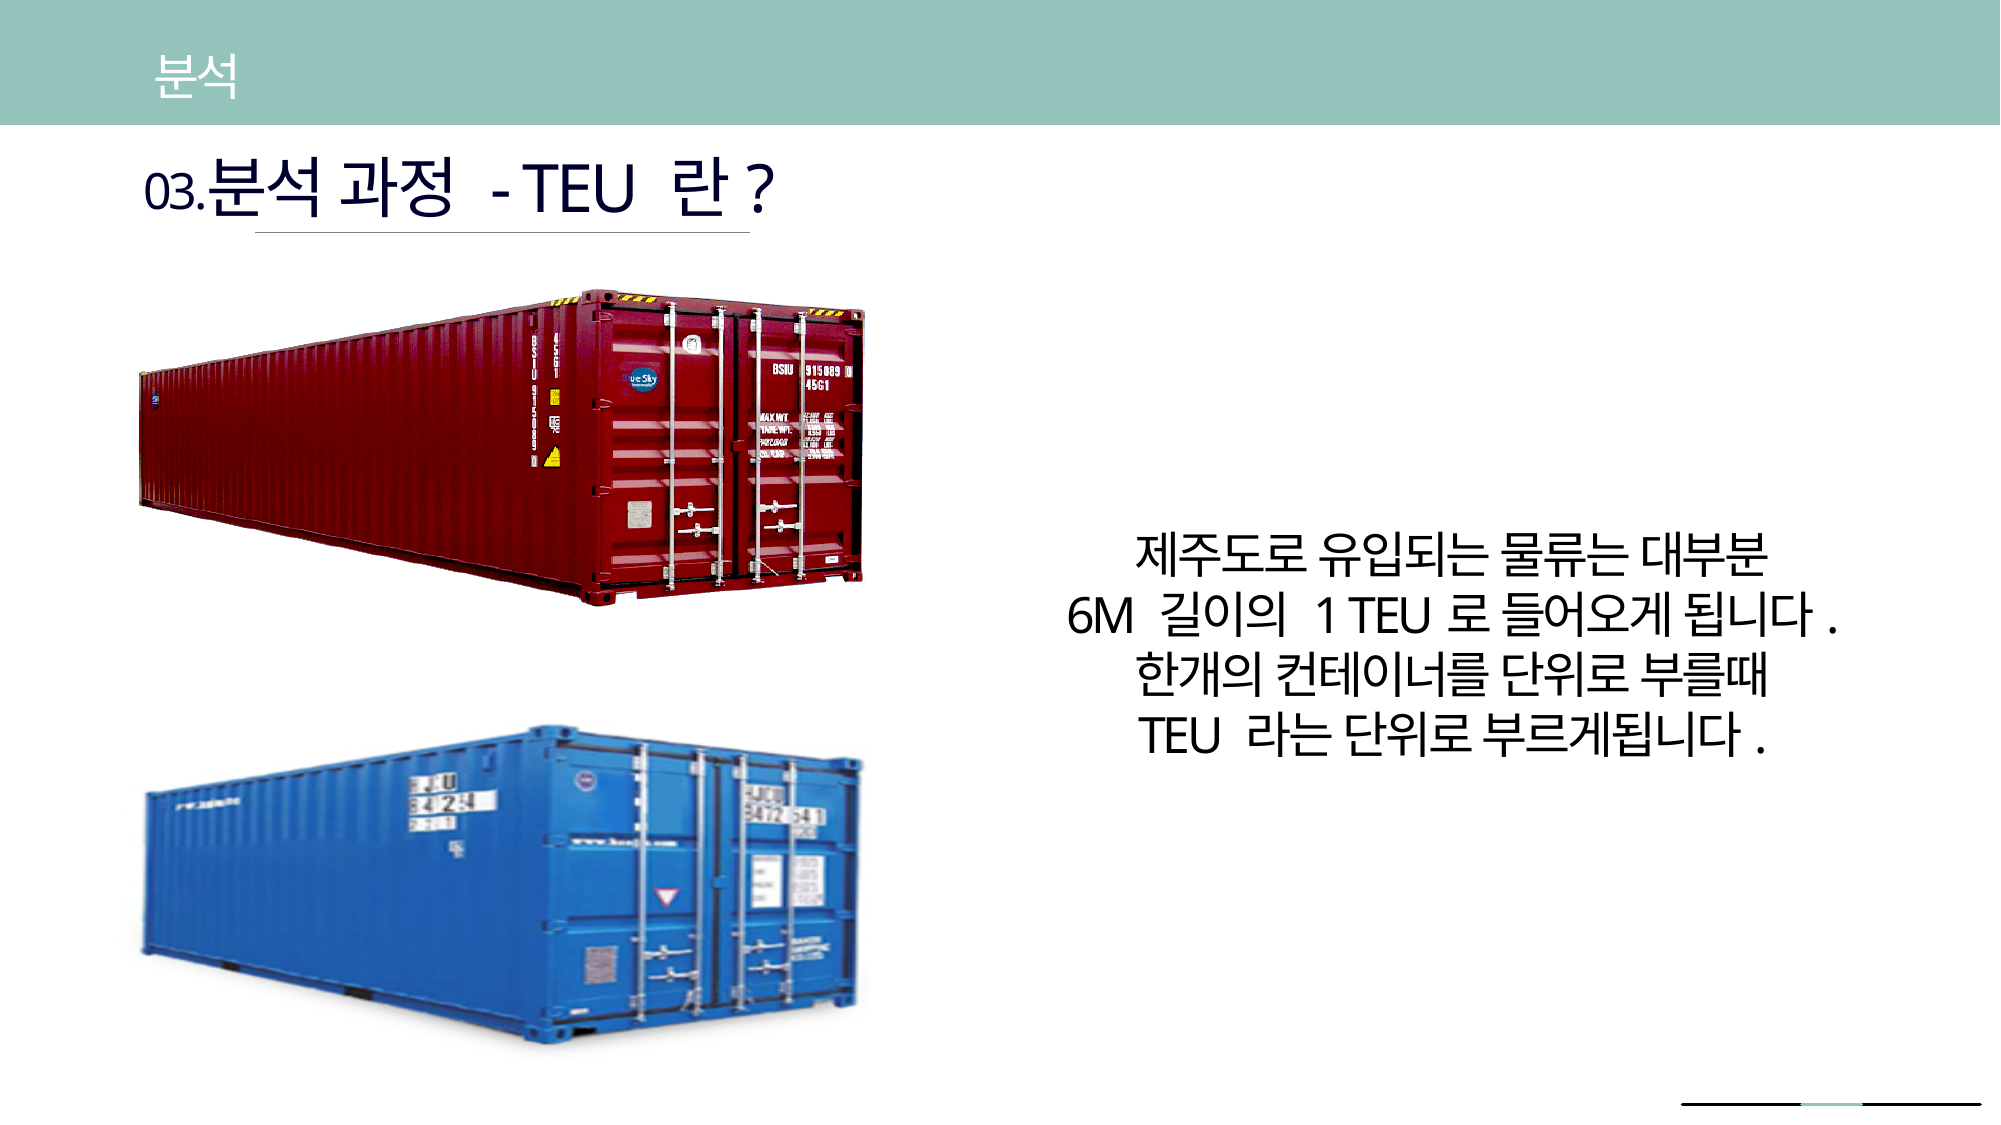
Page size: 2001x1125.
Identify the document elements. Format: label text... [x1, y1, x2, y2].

text_box 분석 과정 - TEU 란? [191, 138, 791, 234]
text_box 분석 [138, 37, 257, 113]
text_box 제주도로 유입되는 물류는 대부분 6M 길이의 1 TEU로 들어오게 됩니다. 한개의 컨테이너를 단위로 부를때 TEU 라는 단위로 부르게됩니다. [1012, 516, 1894, 772]
picture [105, 705, 905, 1065]
text_box 03. [128, 152, 191, 227]
picture [99, 235, 915, 644]
